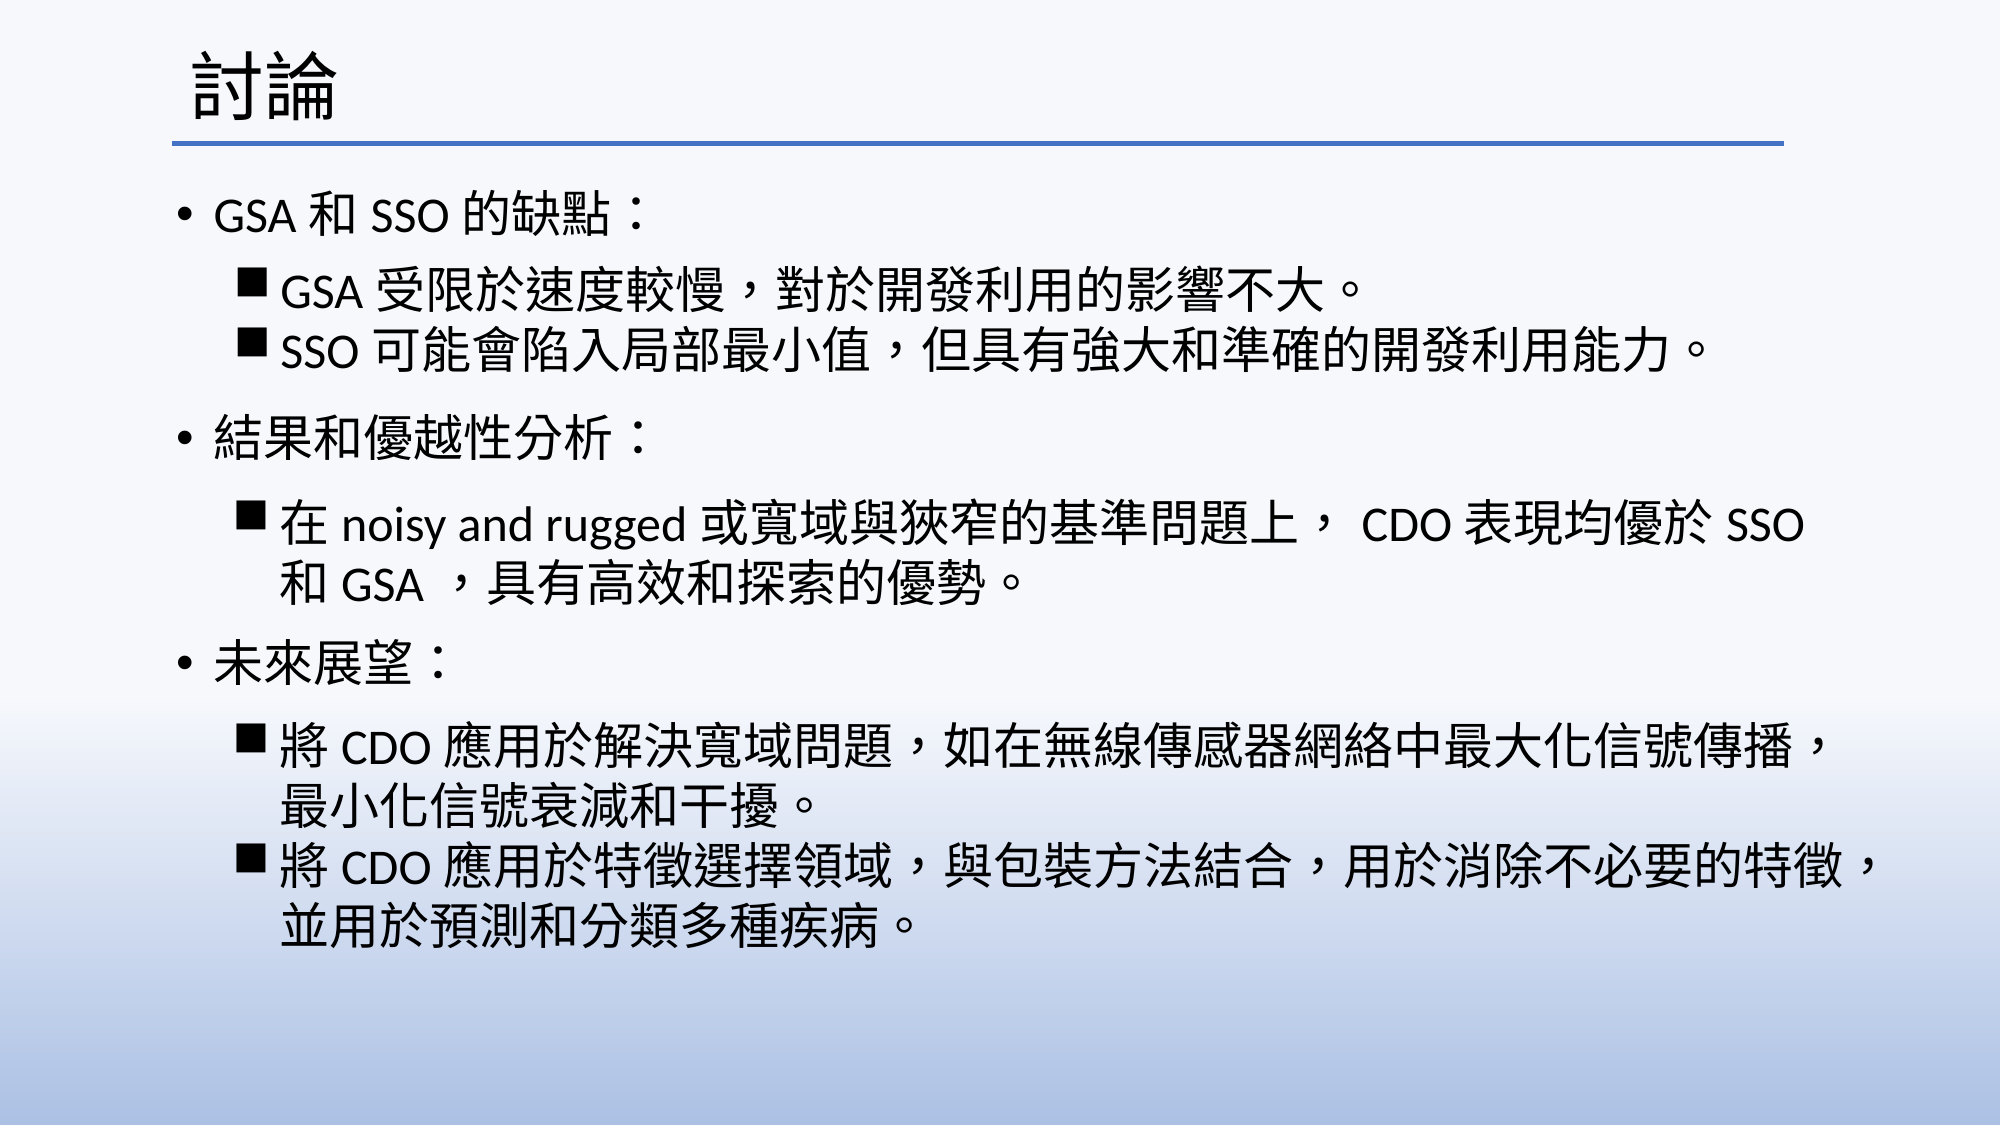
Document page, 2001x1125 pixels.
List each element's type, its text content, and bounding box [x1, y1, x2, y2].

text_box 在noisy and rugged或寬域與狹窄的基準問題上，CDO表現均優於SSO和GSA，具有高效和探索的優勢。 [217, 484, 1839, 620]
text_box 將CDO應用於解決寬域問題，如在無線傳感器網絡中最大化信號傳播，最小化信號衰減和干擾。 將CDO應用於特徵選擇領域，與包裝方法結合，用於消除不必要的特徵，並用於預測和分類多種疾病。 [217, 706, 1867, 962]
list GSA和SSO的缺點： 結果和優越性分析： 未來展望： [161, 181, 1887, 896]
title 討論 [174, 35, 1825, 145]
text_box GSA受限於速度較慢，對於開發利用的影響不大。 SSO可能會陷入局部最小值，但具有強大和準確的開發利用能力。 [218, 251, 1737, 432]
